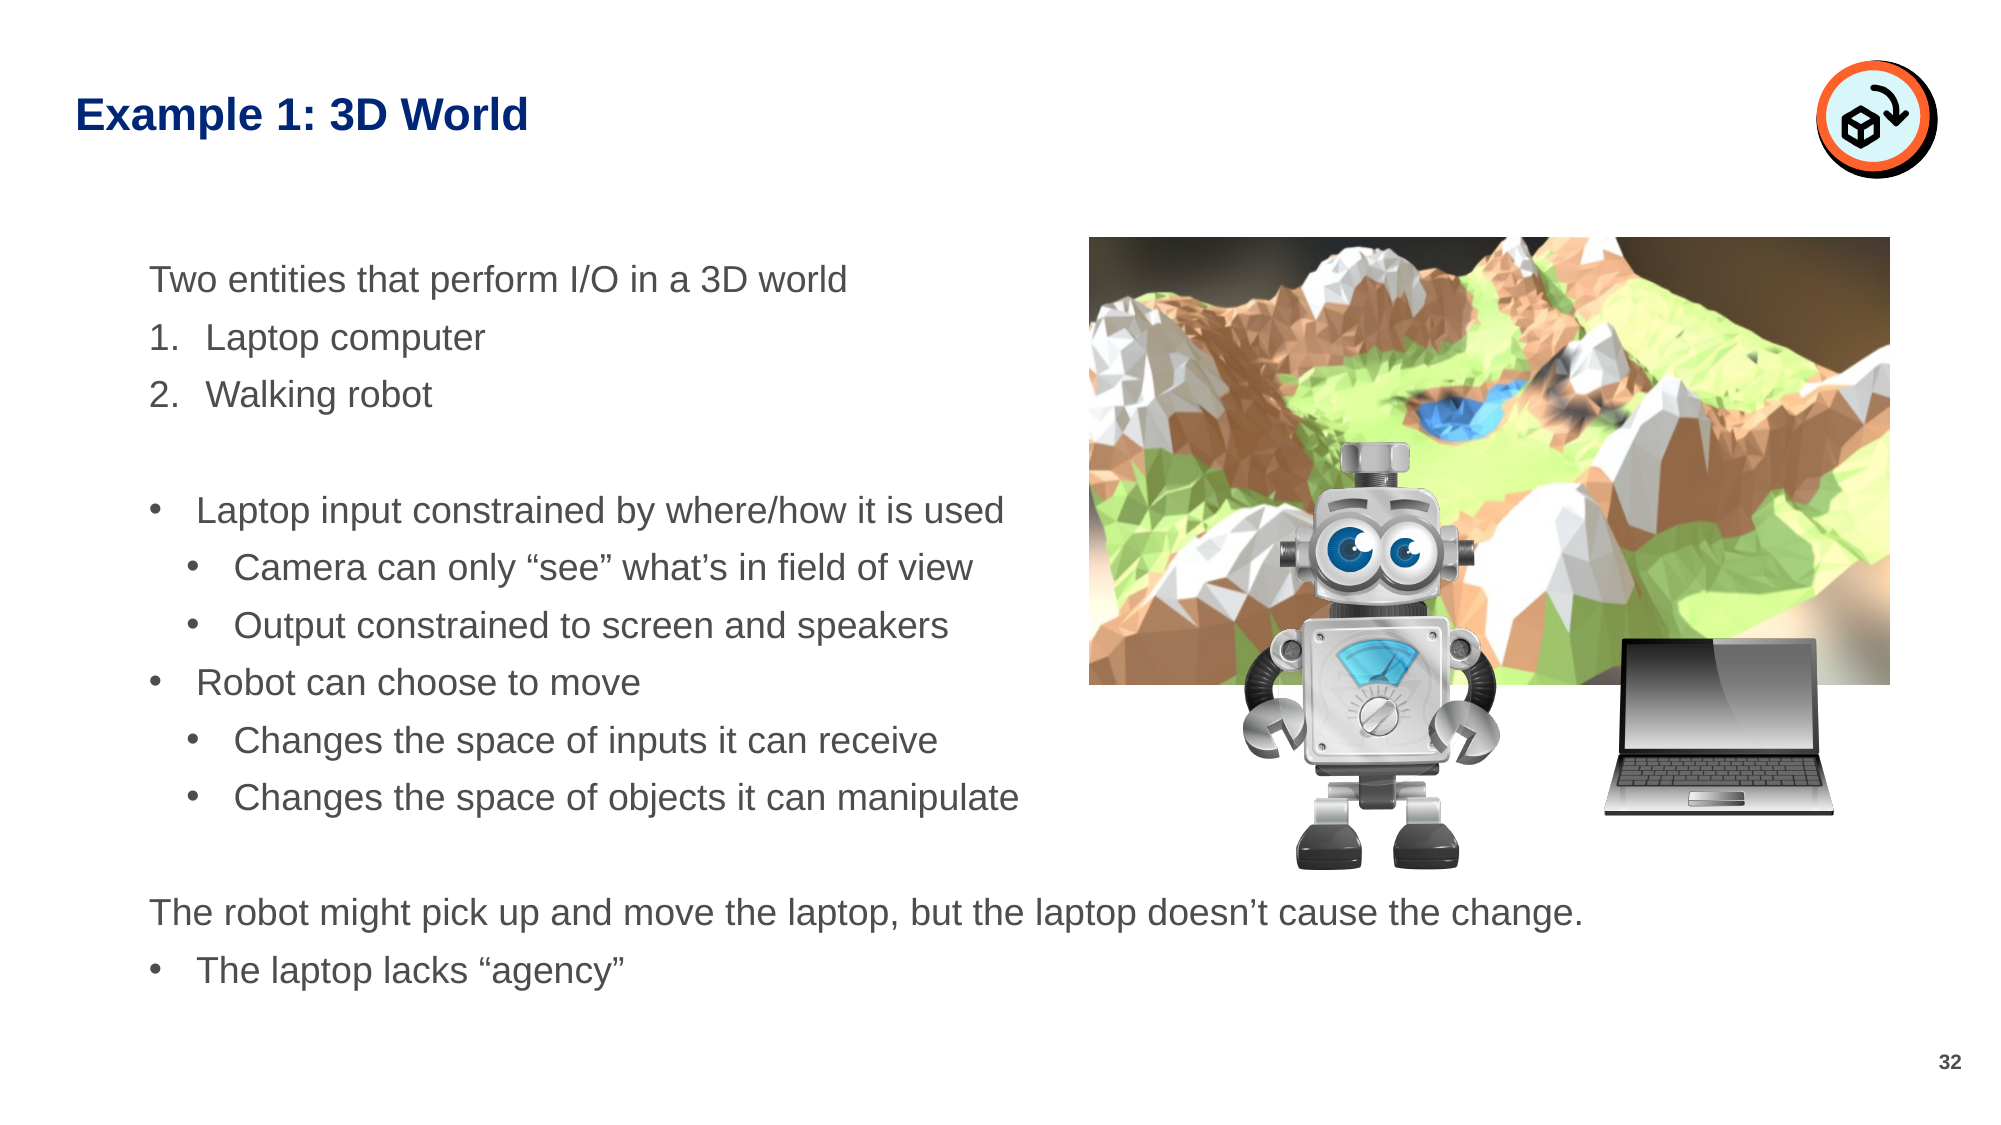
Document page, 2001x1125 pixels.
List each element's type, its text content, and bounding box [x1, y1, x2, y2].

list Two entities that perform I/O in a 3D world Laptop computer Walking robot Laptop input constrained by where/how it is used Camera can only “see” what’s in field of view Output constrained to screen and speakers Robot can choose to move Changes the space of inputs it can receive Changes the space of objects it can manipulate The robot might pick up and move the laptop, but the laptop doesn’t cause the change. The laptop lacks “agency” [149, 255, 1649, 1034]
picture [1089, 237, 1890, 870]
title Example 1: 3D World [75, 91, 1650, 142]
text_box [1821, 65, 1925, 167]
